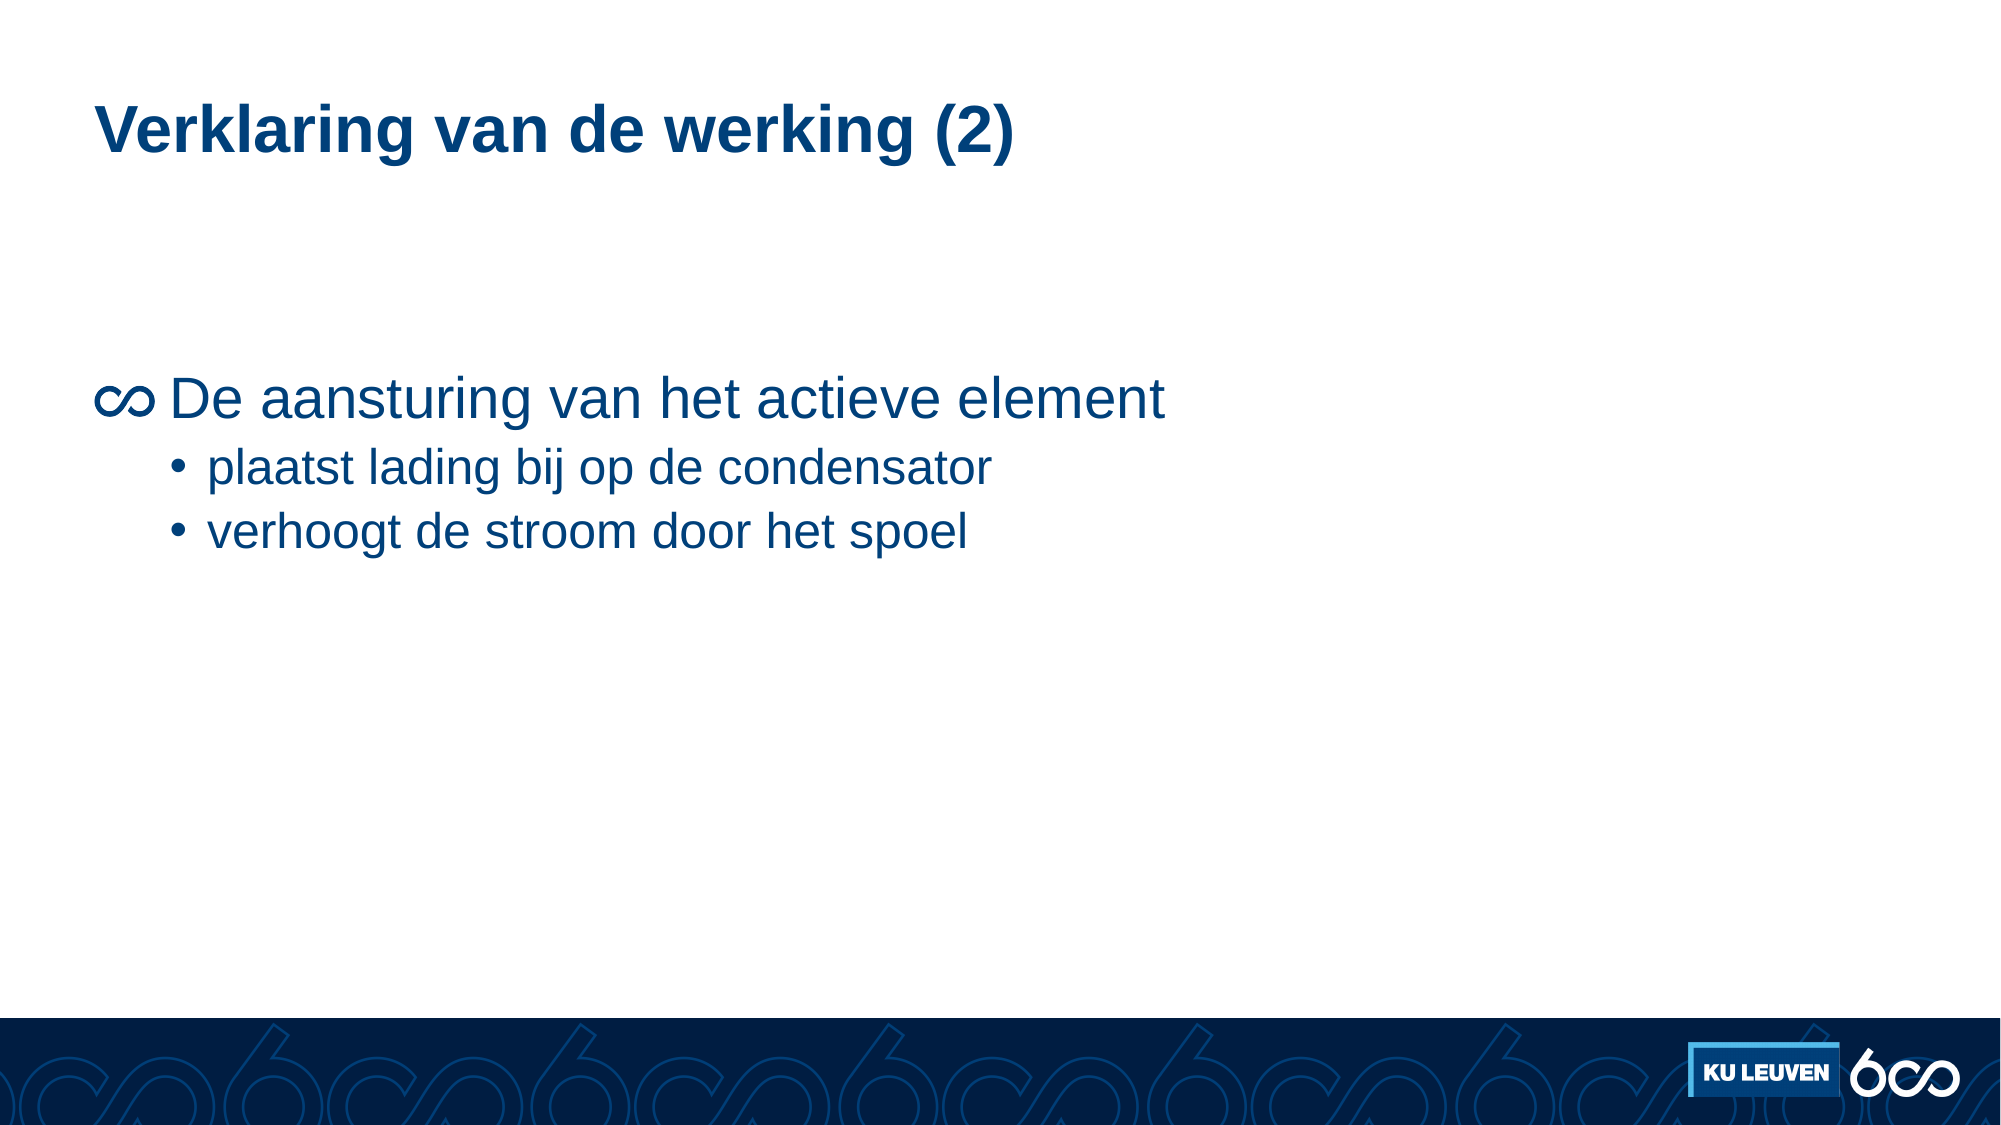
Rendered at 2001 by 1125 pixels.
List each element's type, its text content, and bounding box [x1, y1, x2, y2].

title Verklaring van de werking (2) [94, 94, 1906, 201]
picture [94, 375, 155, 417]
picture [0, 1018, 2001, 1125]
list De aansturing van het actieve element plaatst lading bij op de condensator verhoogt de stroom door het spoel [94, 276, 1900, 993]
